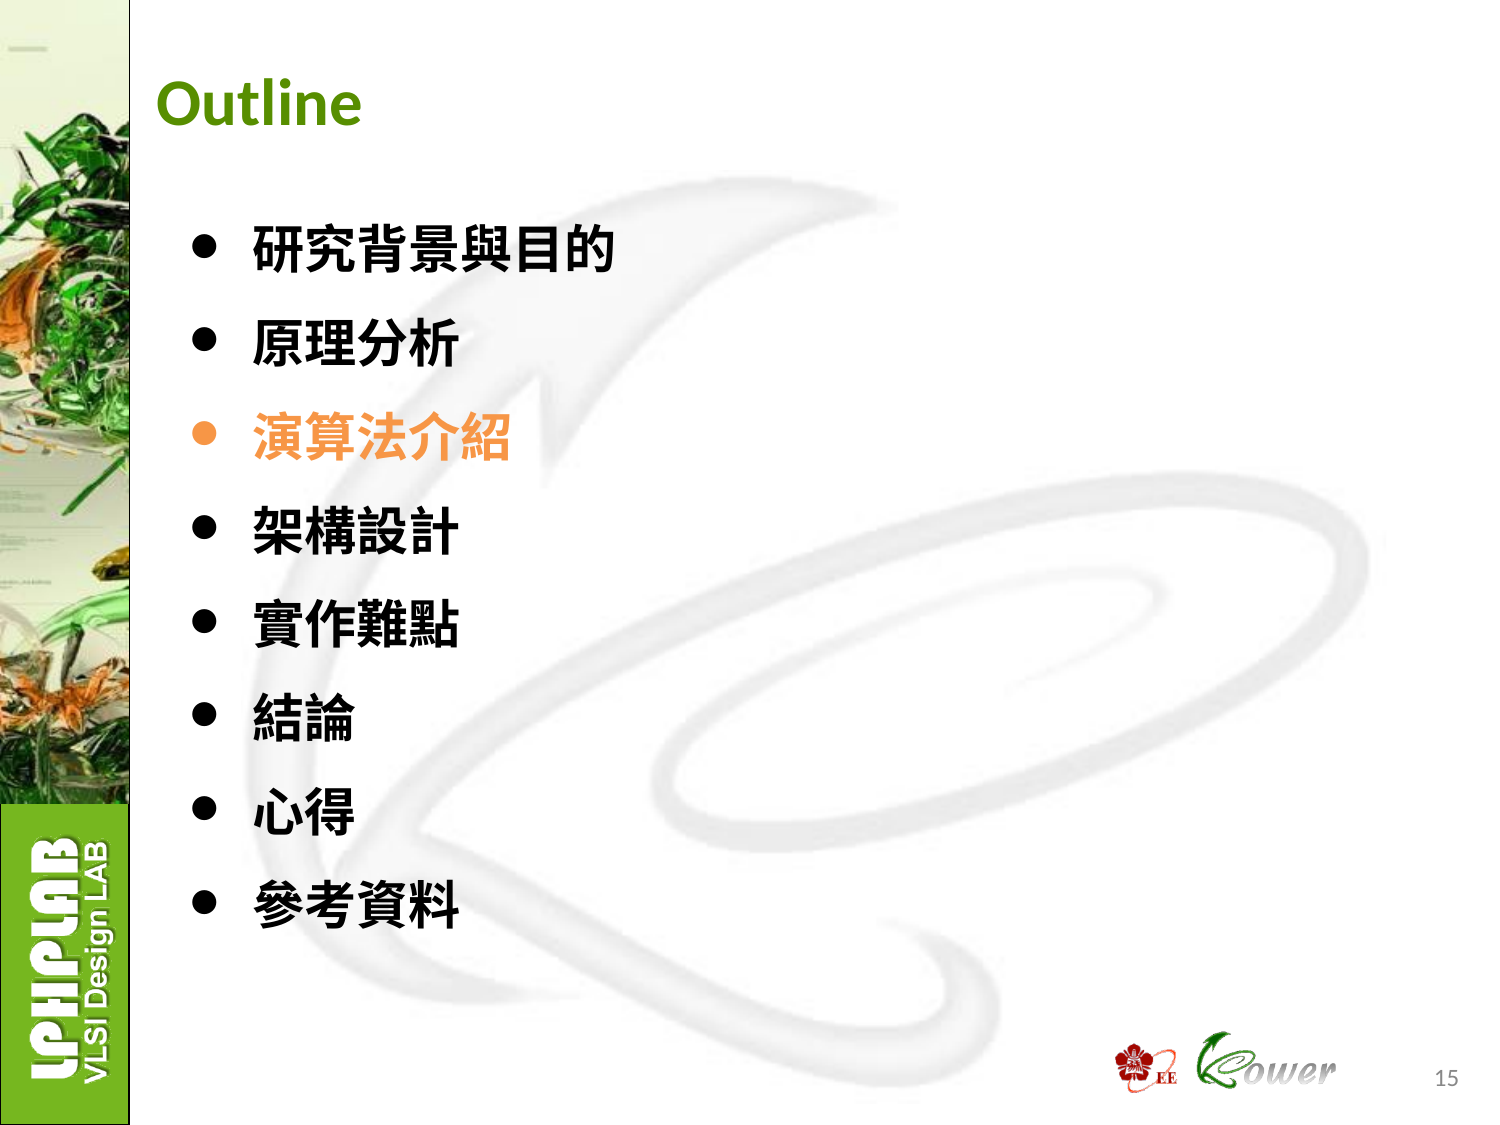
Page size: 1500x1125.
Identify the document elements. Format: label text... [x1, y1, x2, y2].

picture [0, 0, 129, 804]
picture [23, 834, 118, 1090]
slide_number 15 [1427, 1060, 1468, 1090]
picture [241, 170, 1387, 1104]
text_box 研究背景與目的 原理分析 演算法介紹 架構設計 實作難點 結論 心得 參考資料 [177, 169, 1295, 936]
title Outline [154, 56, 926, 247]
